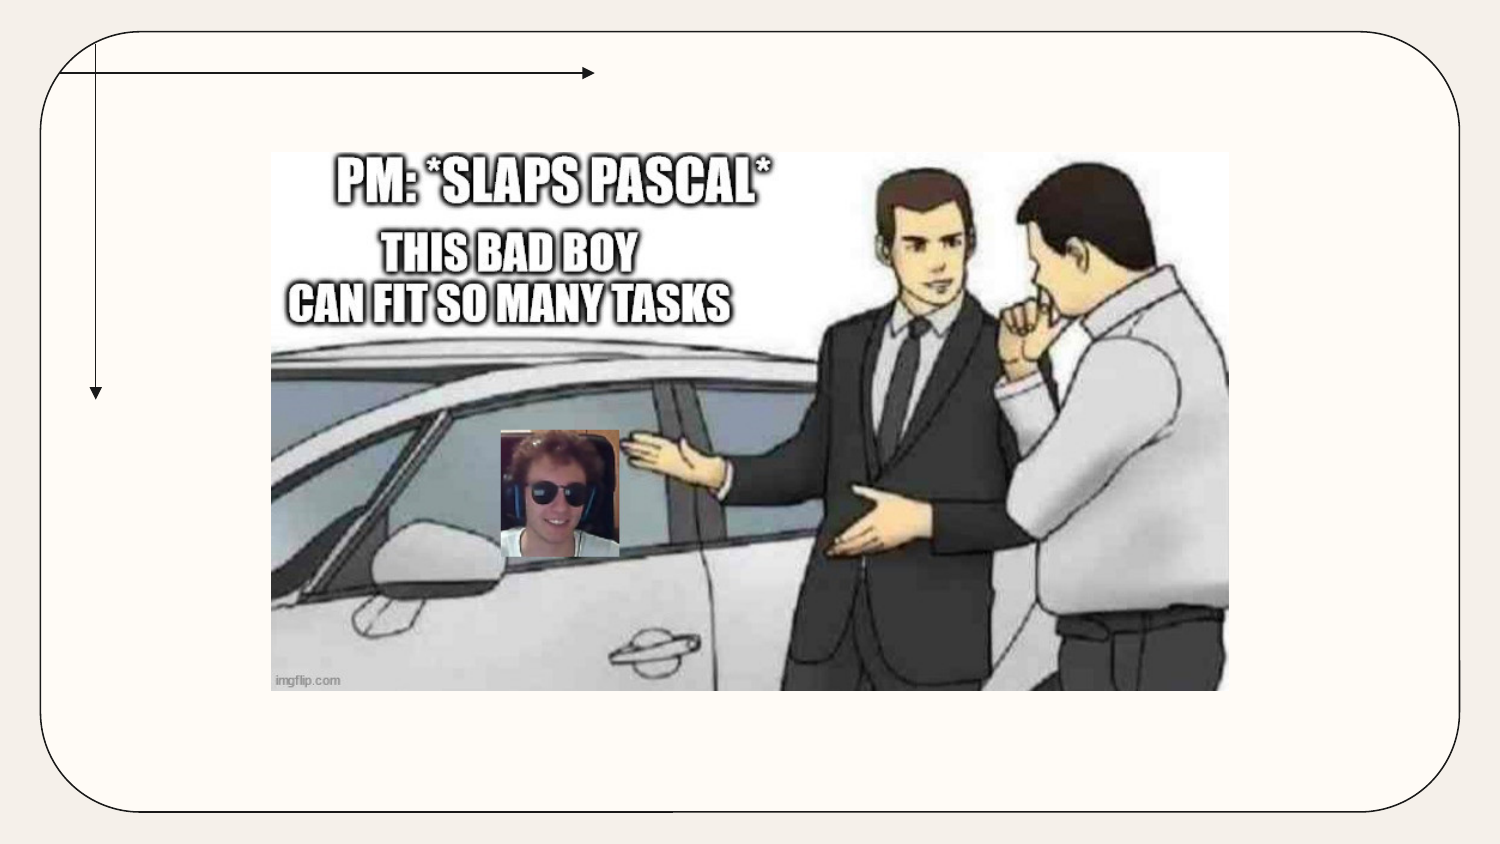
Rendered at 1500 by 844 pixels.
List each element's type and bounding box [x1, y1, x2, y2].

picture [271, 152, 1229, 692]
